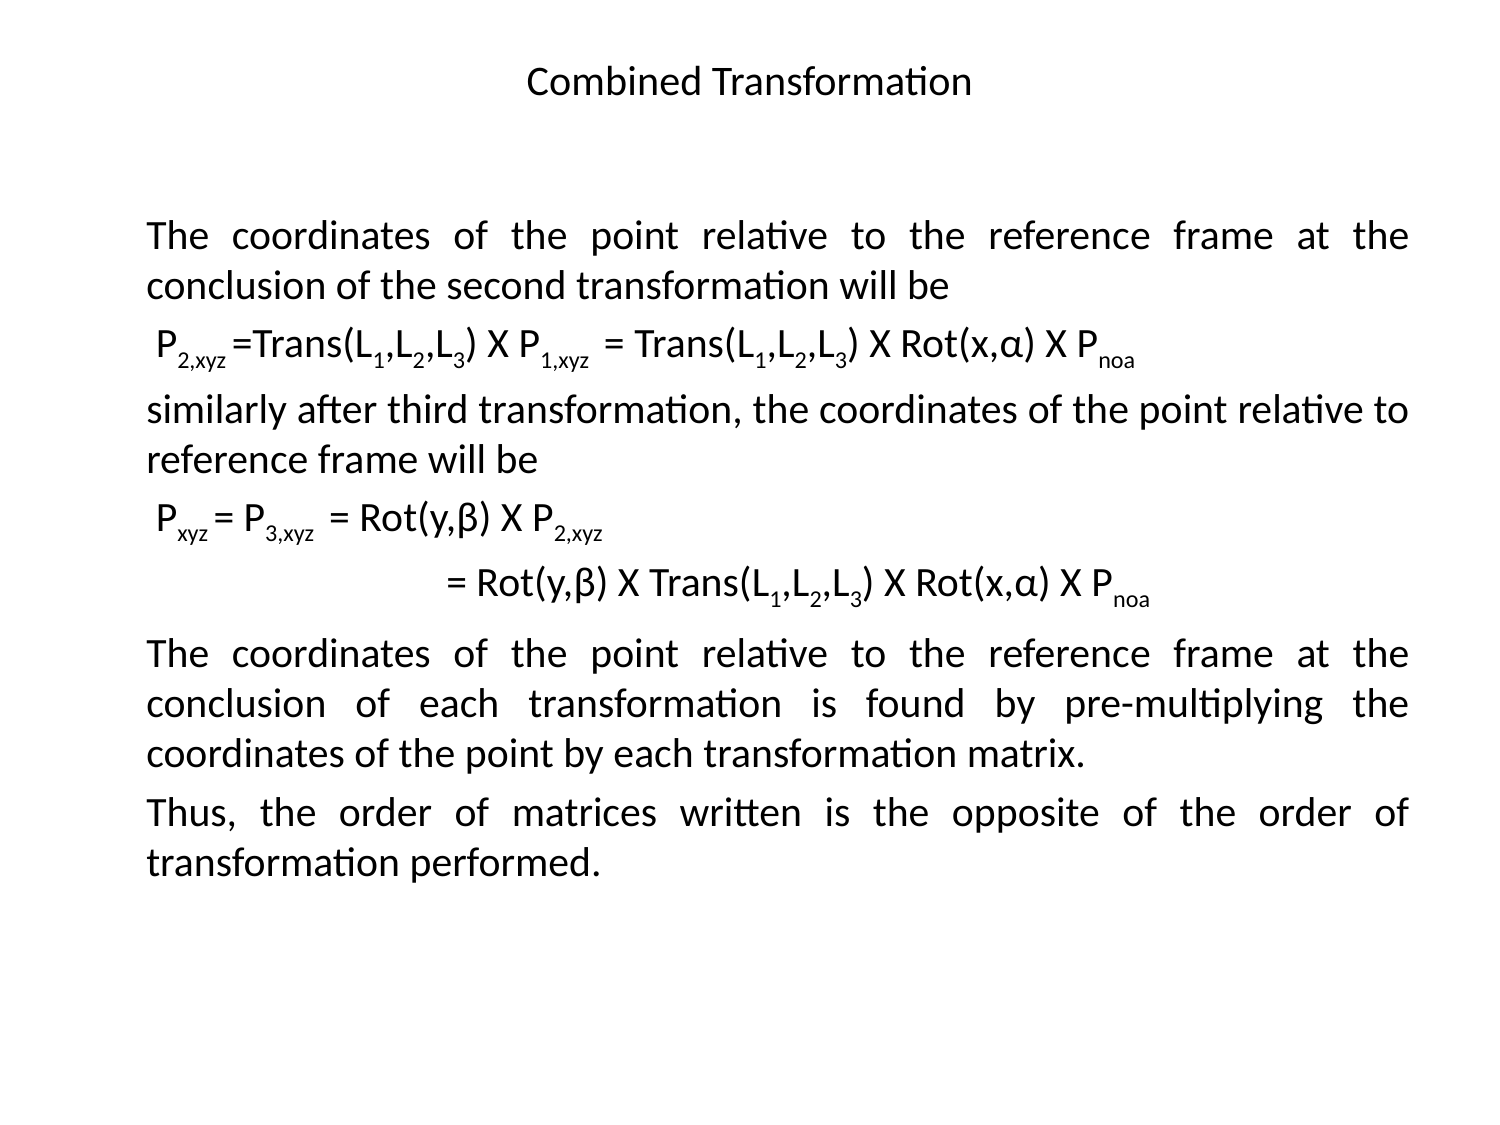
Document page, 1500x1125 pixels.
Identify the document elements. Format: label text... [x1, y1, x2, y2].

title Combined Transformation [75, 45, 1425, 163]
list The coordinates of the point relative to the reference frame at the conclusion of the second transformation will be P2,xyz =Trans(L1,L2,L3) X P1,xyz = Trans(L1,L2,L3) X Rot(x,α) X Pnoa similarly after third transformation, the coordinates of the point relative to reference frame will be Pxyz = P3,xyz = Rot(y,β) X P2,xyz = Rot(y,β) X Trans(L1,L2,L3) X Rot(x,α) X Pnoa The coordinates of the point relative to the reference frame at the conclusion of each transformation is found by pre-multiplying the coordinates of the point by each transformation matrix. Thus, the order of matrices written is the opposite of the order of transformation performed. [75, 200, 1425, 943]
